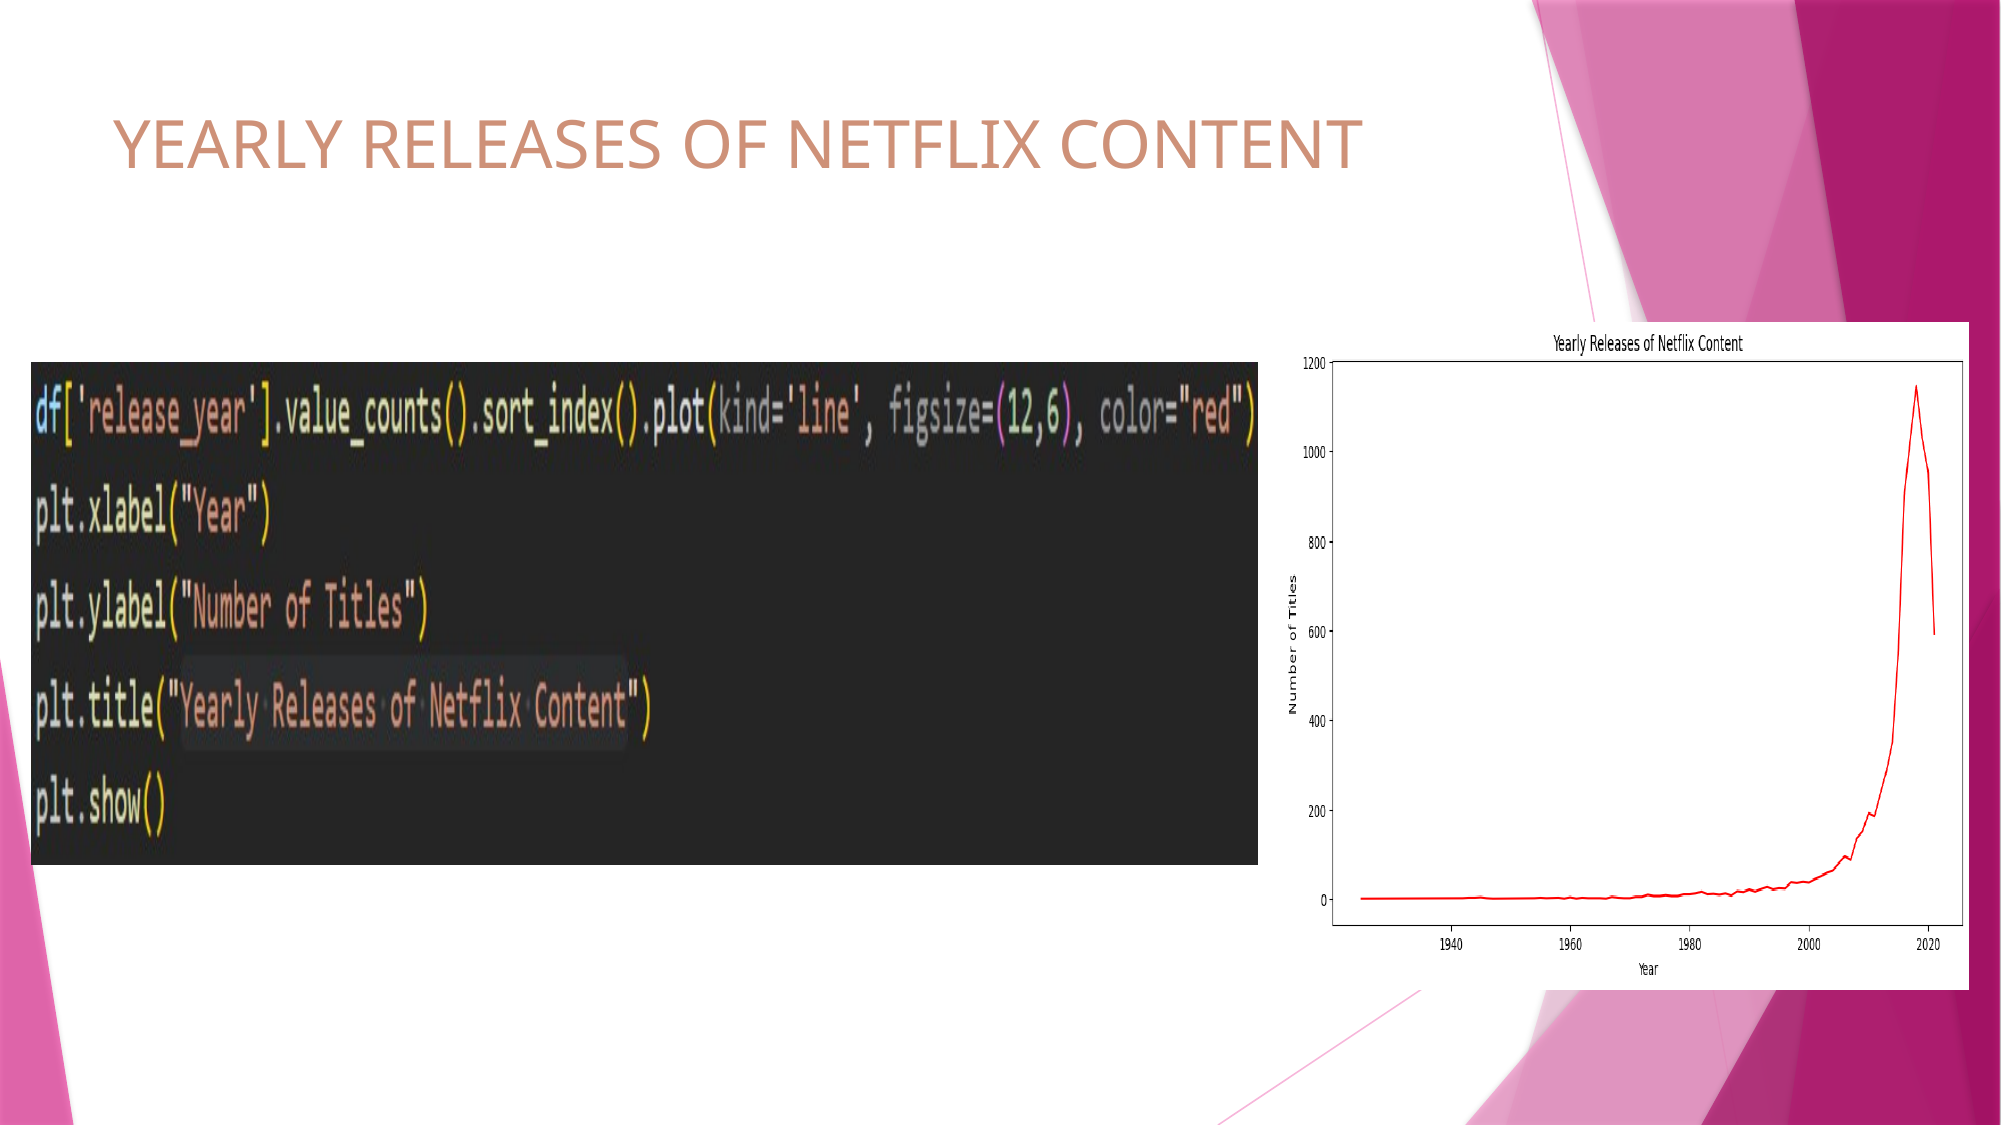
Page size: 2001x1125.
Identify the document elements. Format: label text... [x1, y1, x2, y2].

picture [30, 361, 1259, 865]
picture [1282, 321, 1970, 991]
title YEARLY RELEASES OF NETFLIX CONTENT [111, 99, 1522, 291]
